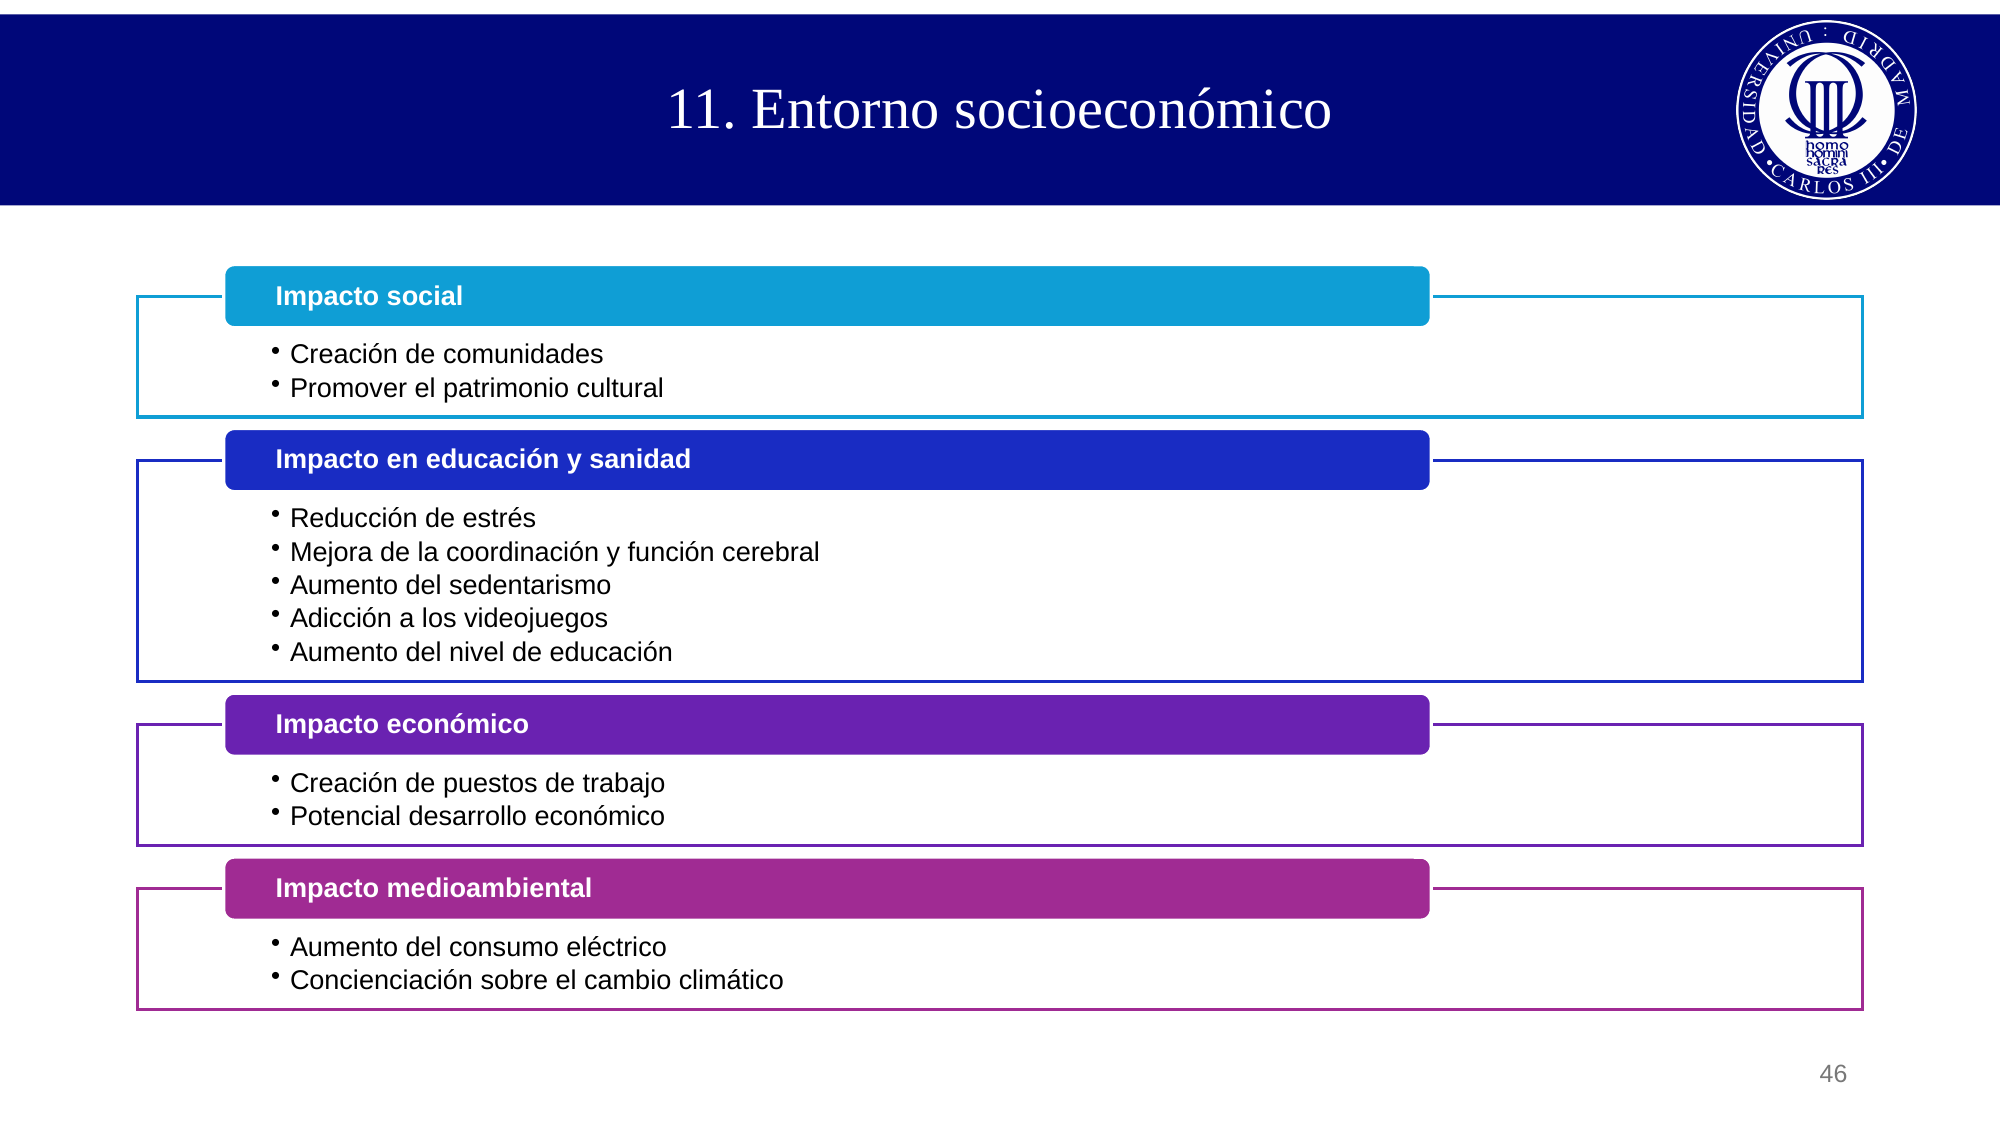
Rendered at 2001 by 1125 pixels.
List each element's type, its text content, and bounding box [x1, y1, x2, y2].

slide_number 46 [1412, 1042, 1863, 1103]
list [136, 260, 1863, 1014]
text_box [0, 13, 2000, 206]
